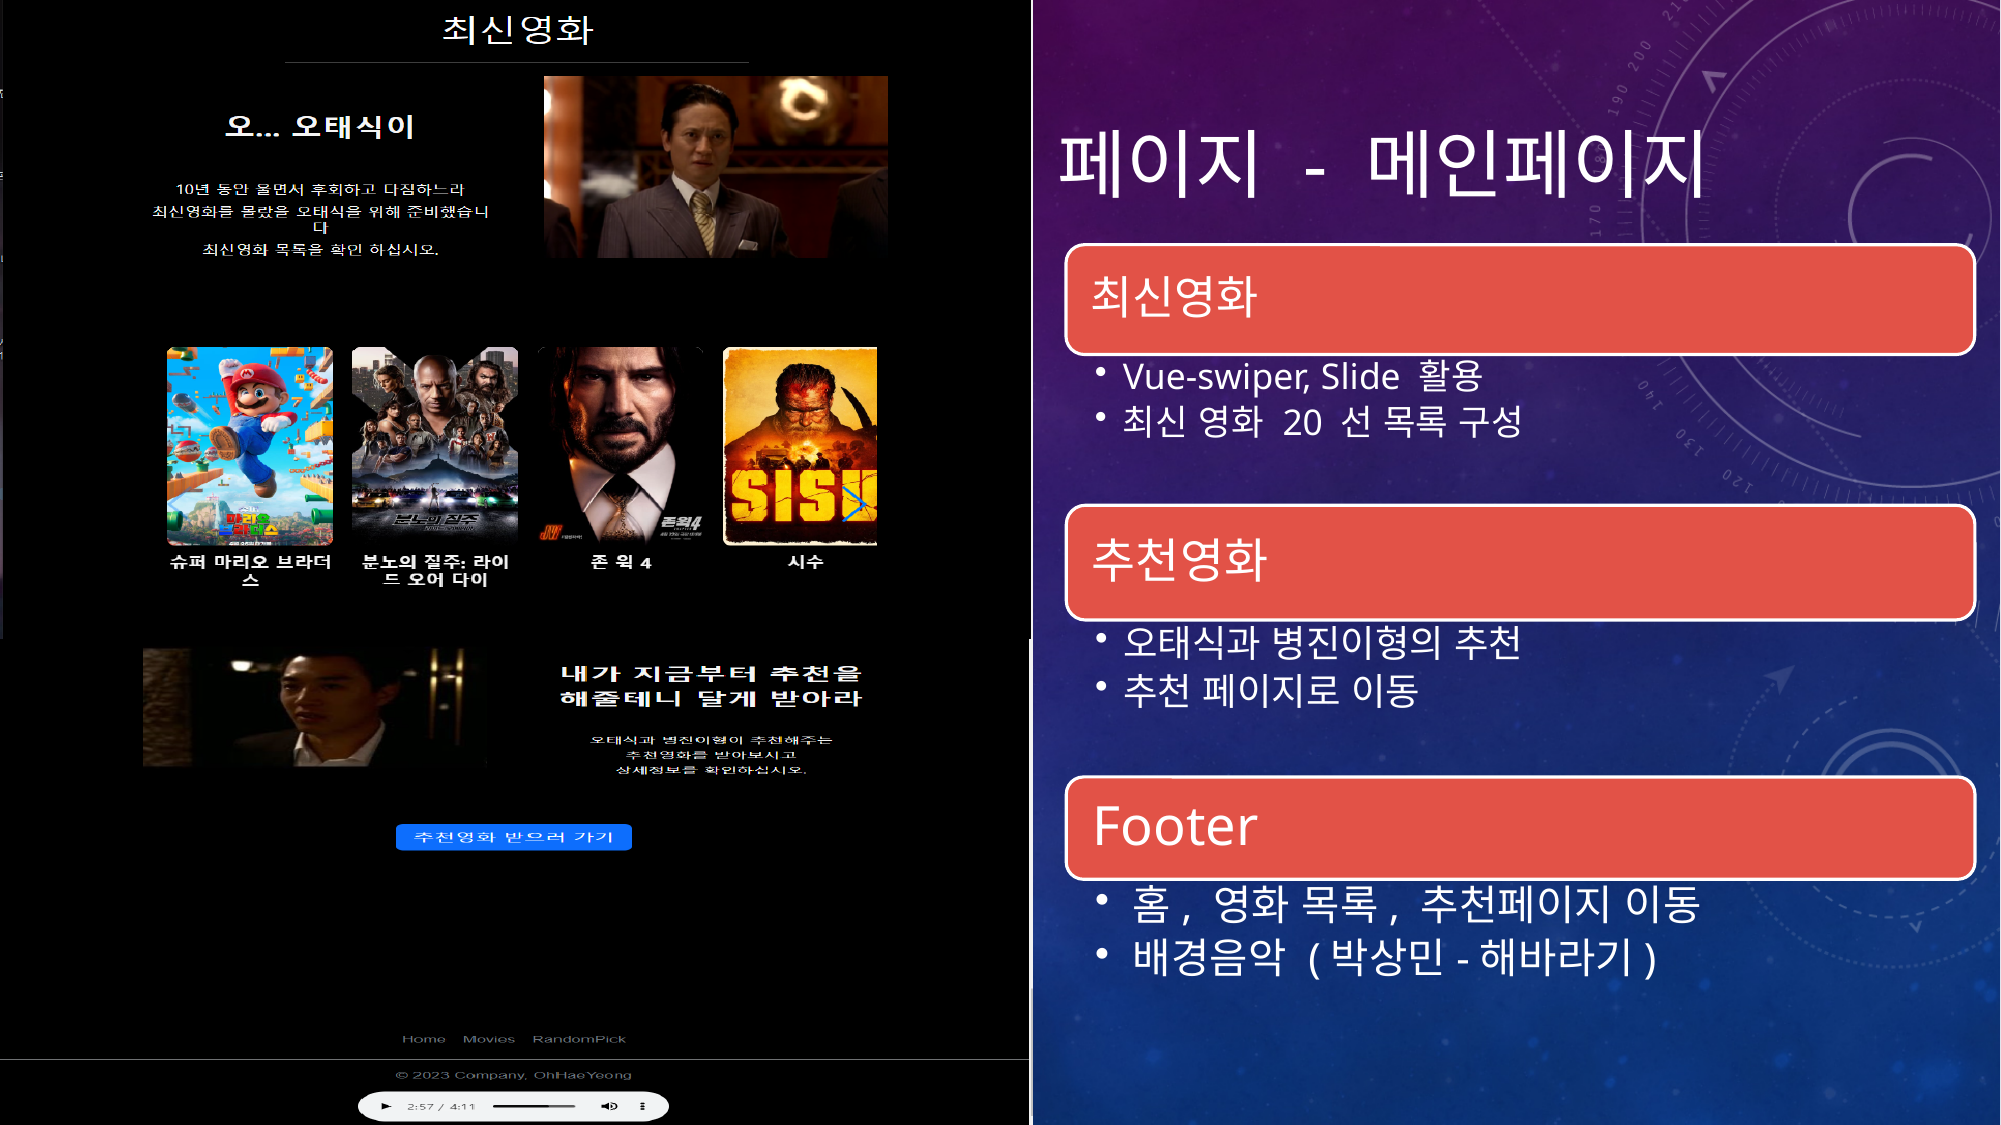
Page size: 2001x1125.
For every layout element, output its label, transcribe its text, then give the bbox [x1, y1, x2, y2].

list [1065, 237, 1975, 501]
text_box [1066, 500, 1976, 766]
picture [0, 0, 2001, 1125]
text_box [1066, 775, 1976, 1040]
title 페이지 - 메인페이지 [1042, 86, 2000, 239]
